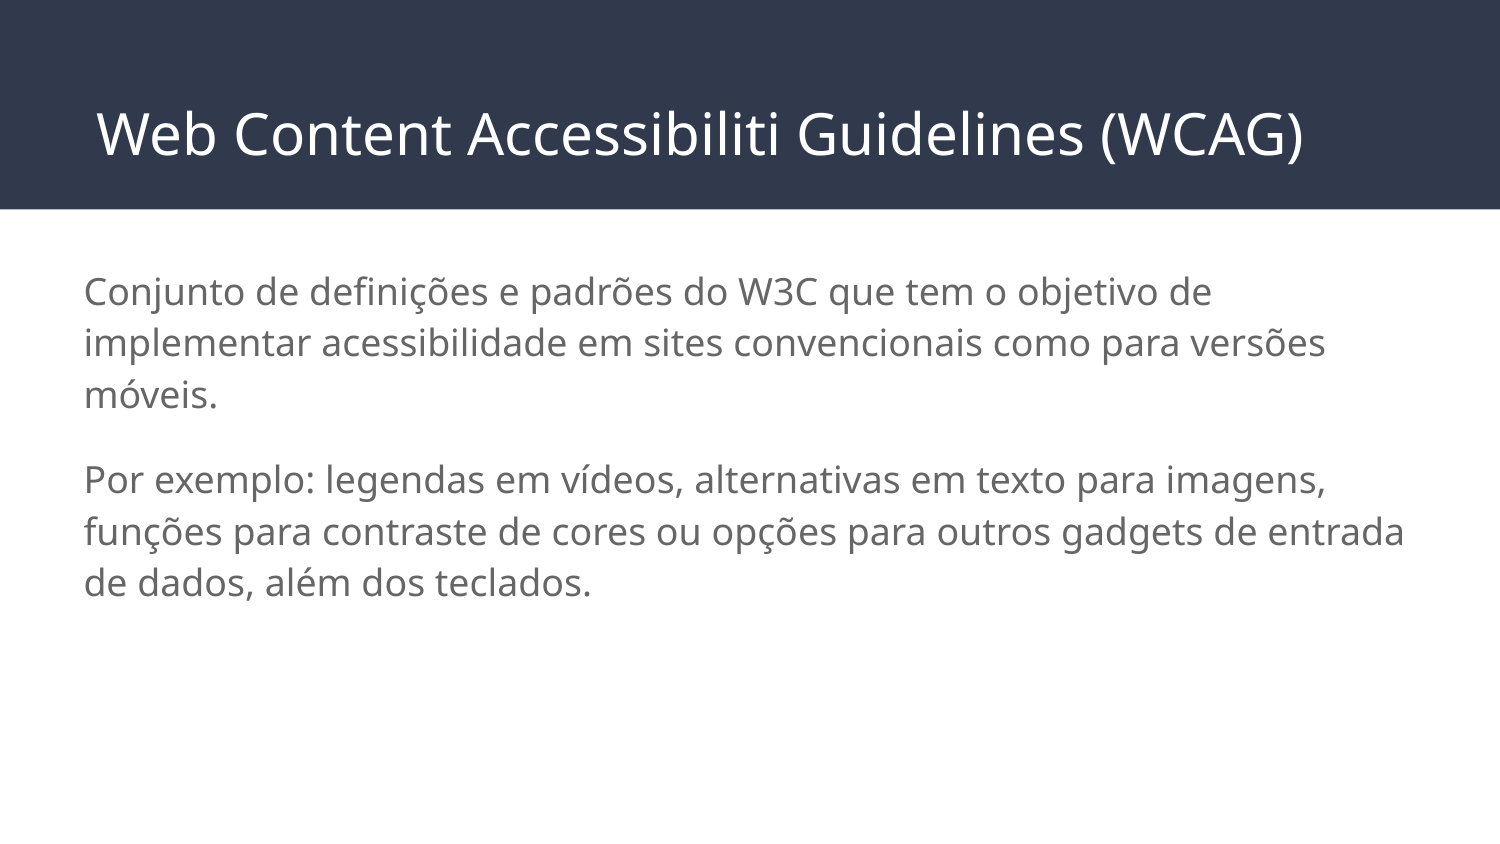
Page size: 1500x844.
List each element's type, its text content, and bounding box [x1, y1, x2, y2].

list Conjunto de definições e padrões do W3C que tem o objetivo de implementar acessibilidade em sites convencionais como para versões móveis. Por exemplo: legendas em vídeos, alternativas em texto para imagens, funções para contraste de cores ou opções para outros gadgets de entrada de dados, além dos teclados. [68, 245, 1436, 828]
title Web Content Accessibiliti Guidelines (WCAG) [51, 82, 1449, 185]
